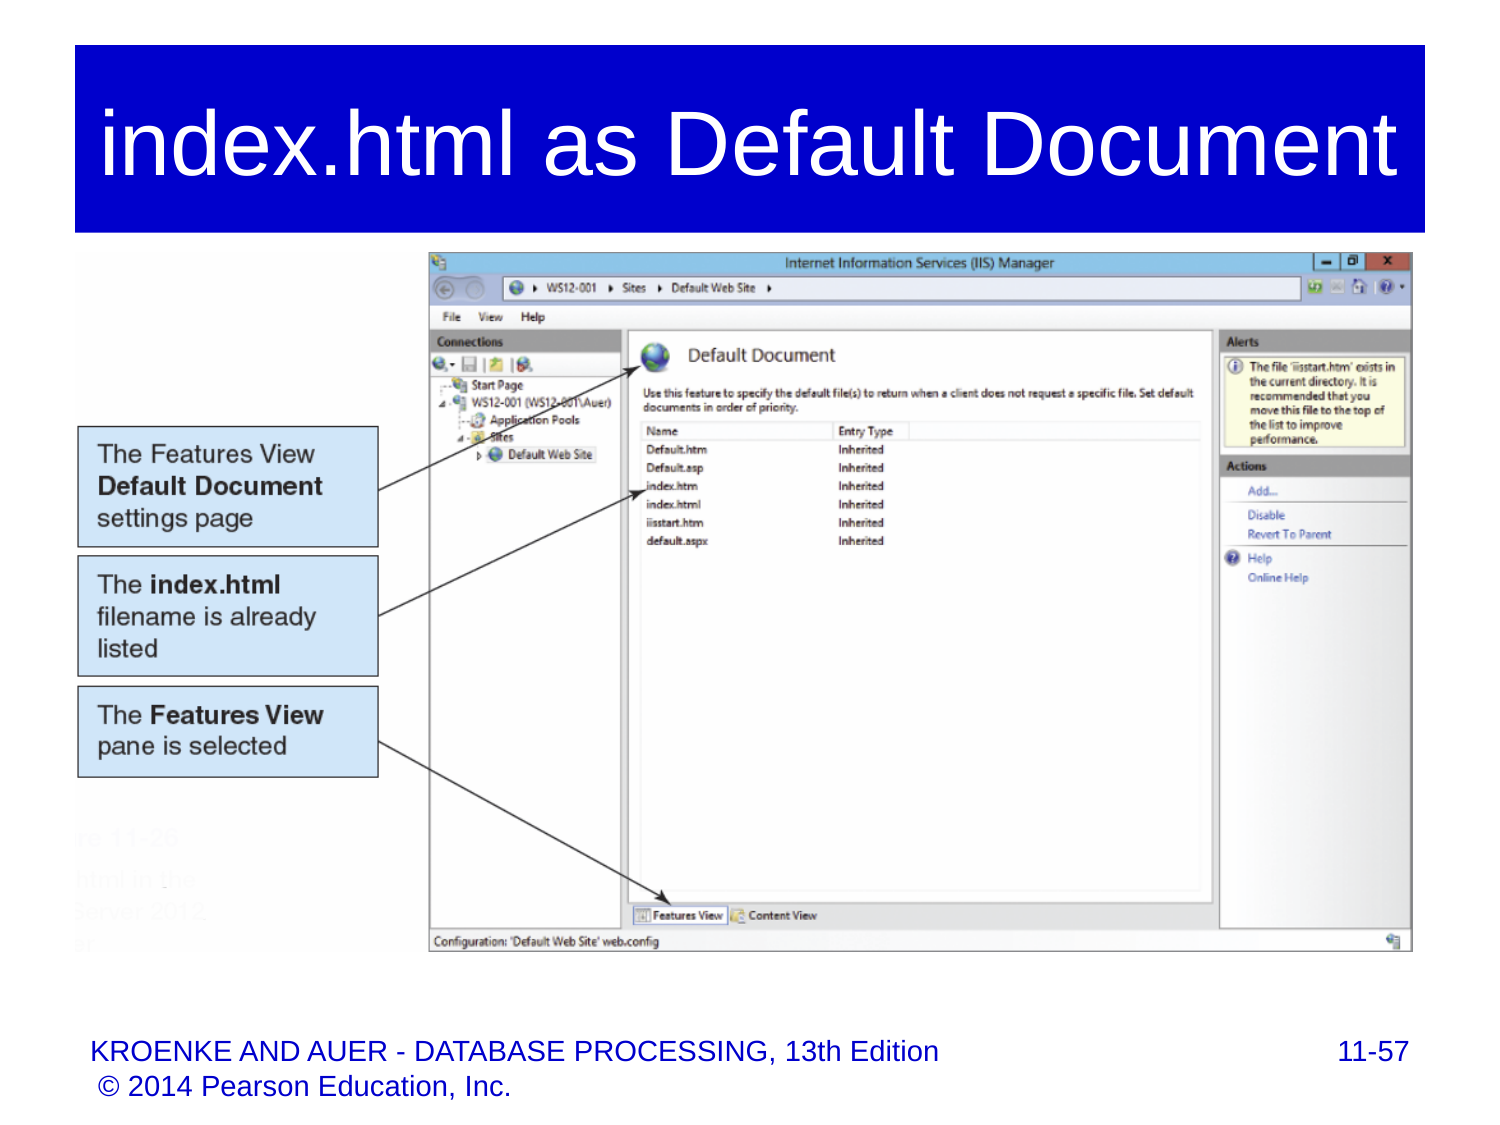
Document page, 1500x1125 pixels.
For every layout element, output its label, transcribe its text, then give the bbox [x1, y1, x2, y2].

footer KROENKE AND AUER - DATABASE PROCESSING, 13th Edition © 2014 Pearson Education, Inc. [74, 1024, 963, 1104]
slide_number 11-57 [1074, 1024, 1426, 1103]
picture [74, 252, 1413, 952]
title index.html as Default Document [75, 45, 1425, 233]
